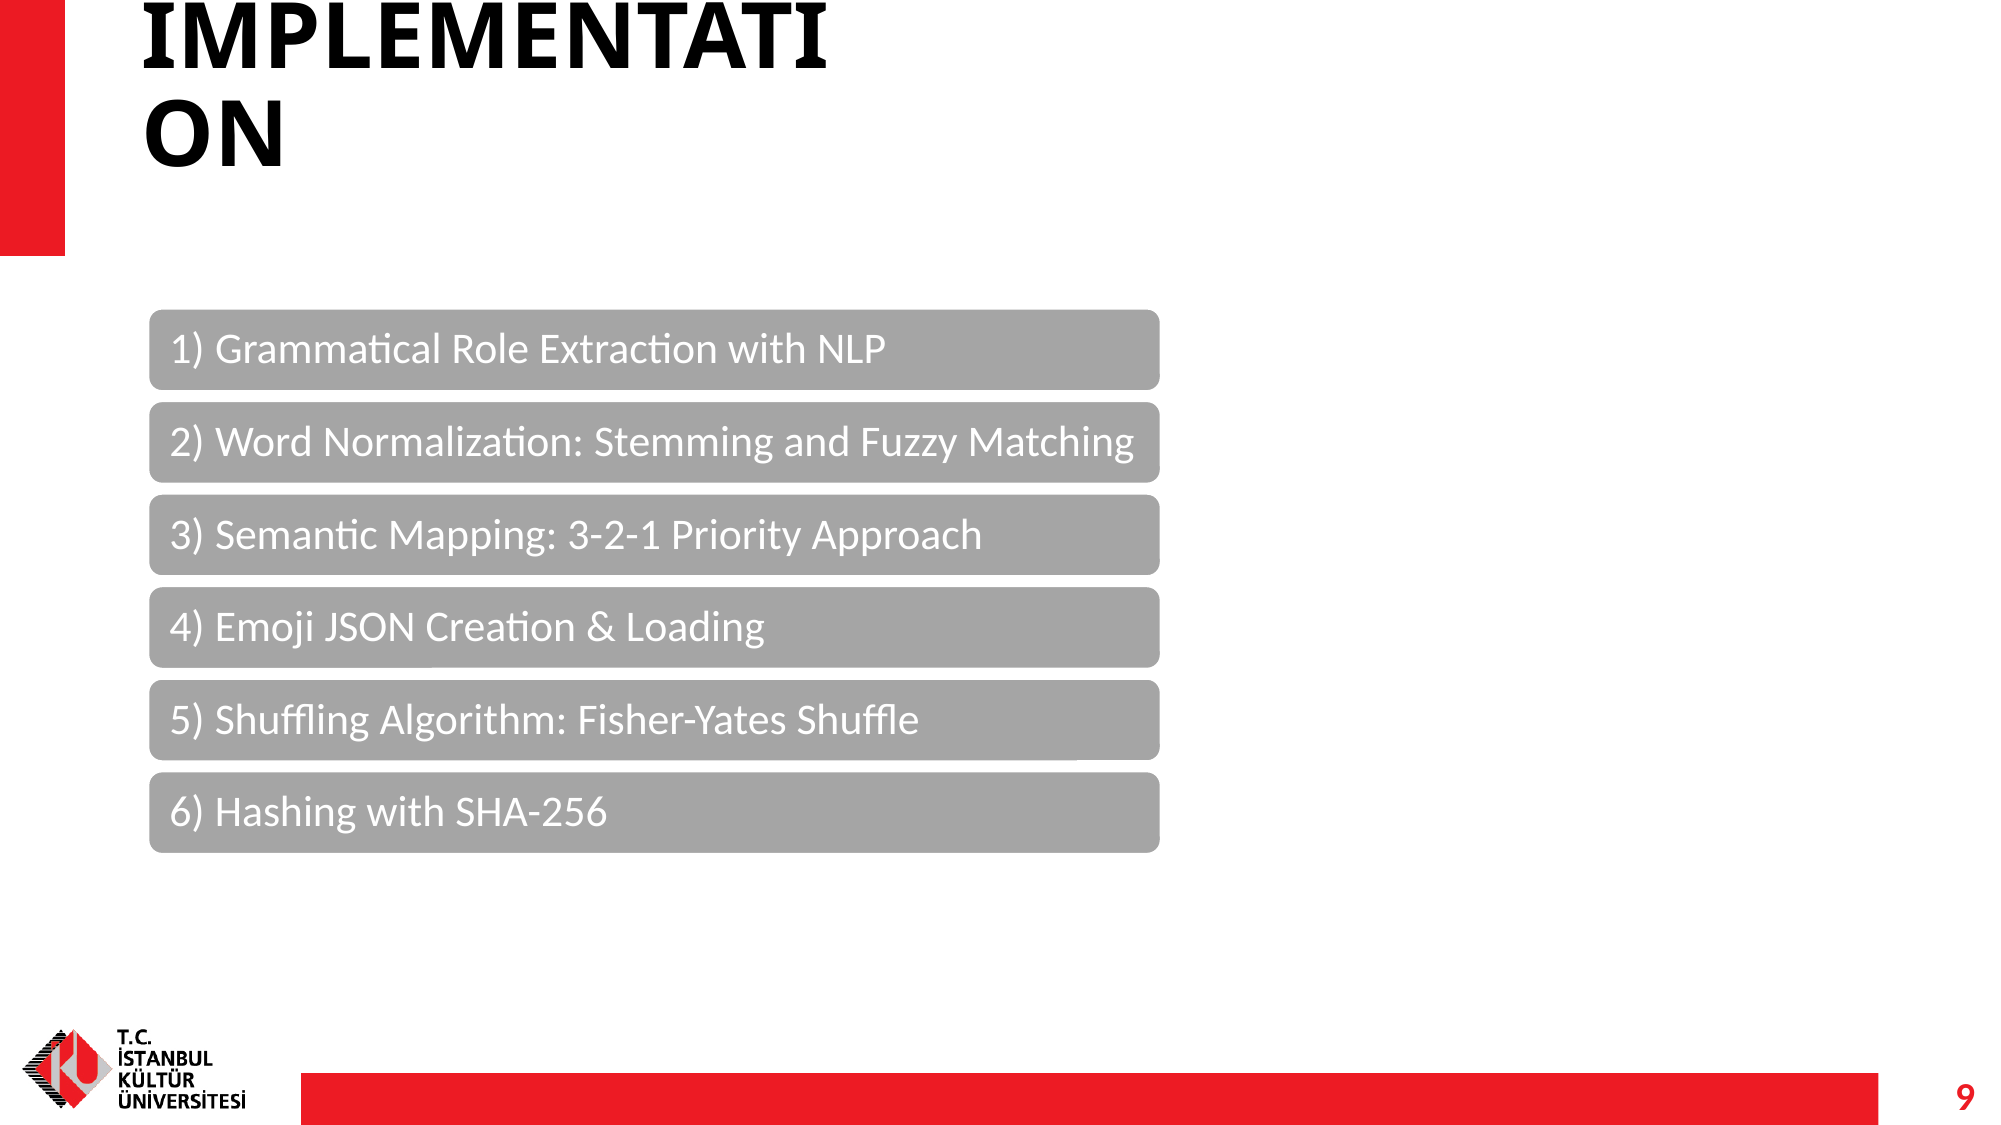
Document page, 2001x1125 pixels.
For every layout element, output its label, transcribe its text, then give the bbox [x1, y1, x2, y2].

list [148, 181, 1161, 981]
picture [301, 1073, 1868, 1125]
slide_number 9 [1868, 1067, 1991, 1125]
picture [22, 1029, 245, 1109]
title IMPLEMENTATION [126, 93, 902, 195]
picture [0, 0, 65, 256]
